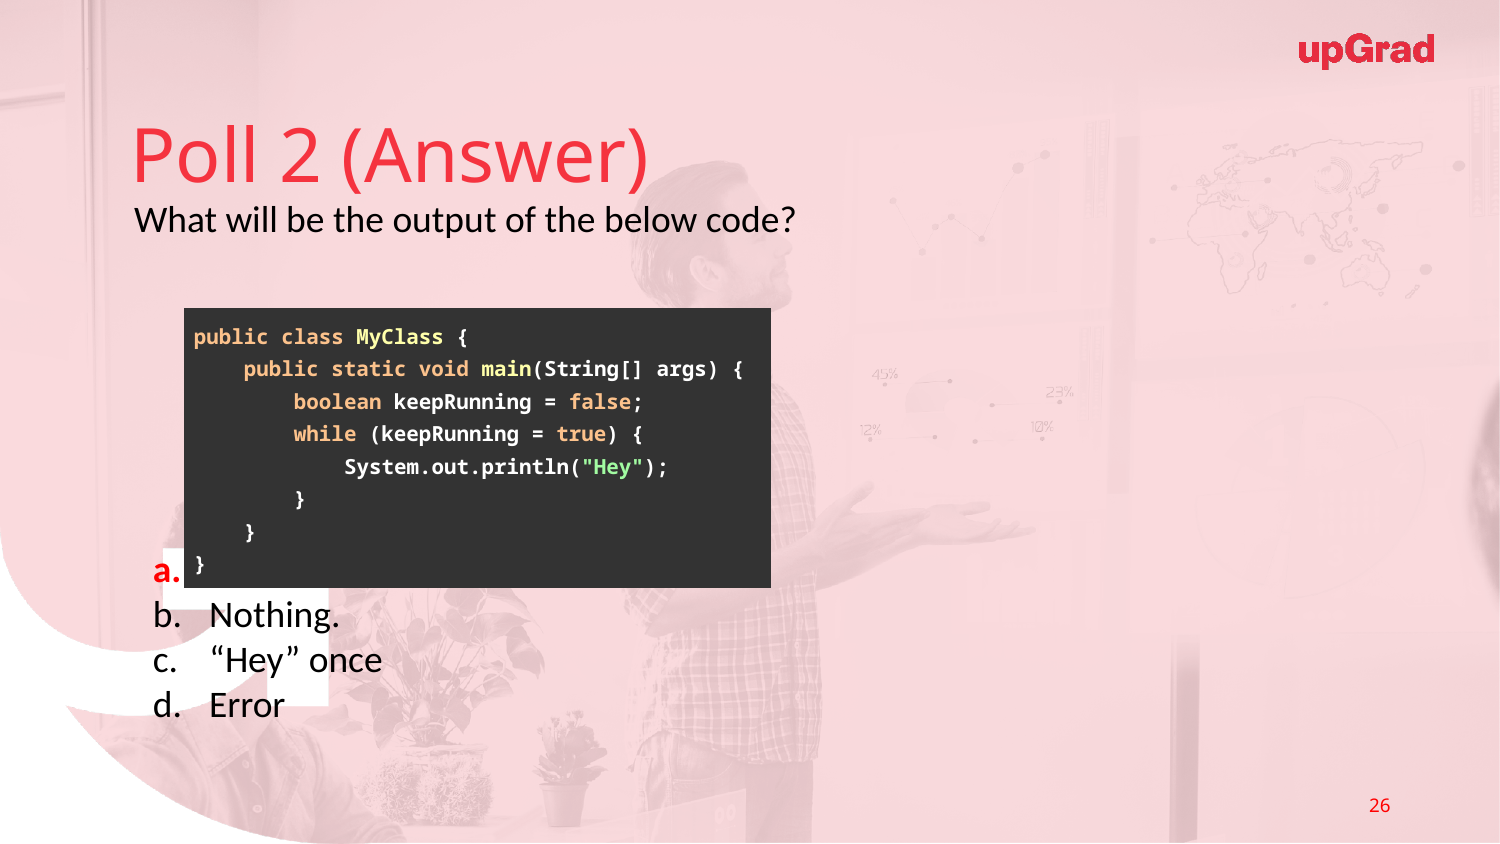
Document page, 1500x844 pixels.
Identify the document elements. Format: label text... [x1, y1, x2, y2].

text_box What will be the output of the below code? “Hey” infinite times. Nothing. “Hey” once Error [119, 187, 1276, 674]
table_header public class MyClass { public static void main(String[] args) { boolean keepRunning = false; while (keepRunning = true) { System.out.println("Hey"); } } } [184, 308, 771, 588]
text_box [0, 0, 1500, 844]
text_box Poll 2 (Answer) [119, 49, 1021, 187]
picture [1299, 33, 1434, 70]
text_box 26 [1068, 782, 1406, 828]
